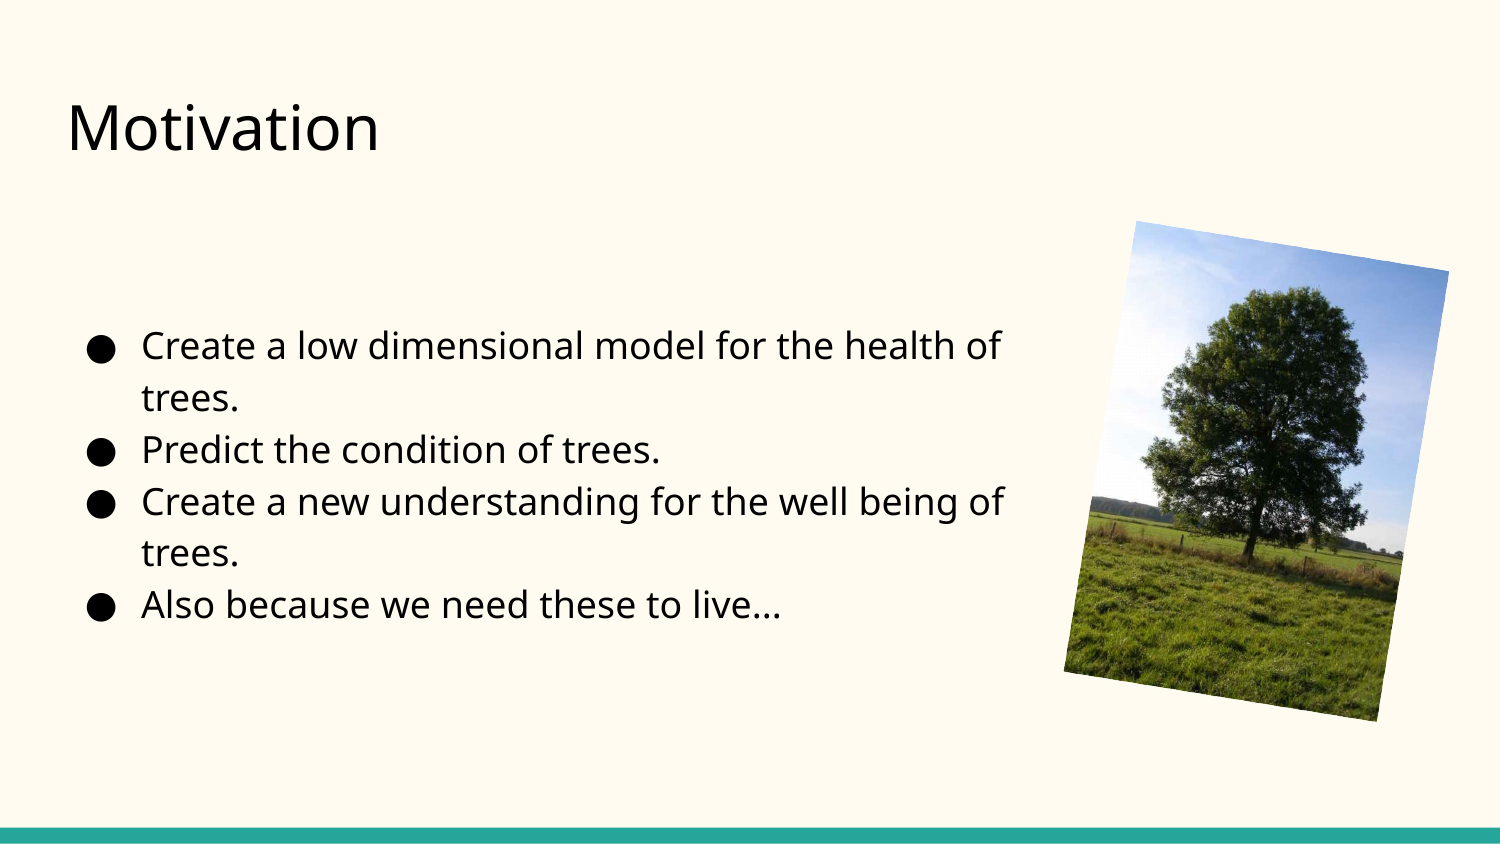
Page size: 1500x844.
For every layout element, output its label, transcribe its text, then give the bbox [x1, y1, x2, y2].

title Motivation [51, 72, 1449, 174]
picture [1095, 221, 1449, 721]
list Create a low dimensional model for the health of trees. Predict the condition of trees. Create a new understanding for the well being of trees. Also because we need these to live... [51, 192, 1095, 750]
